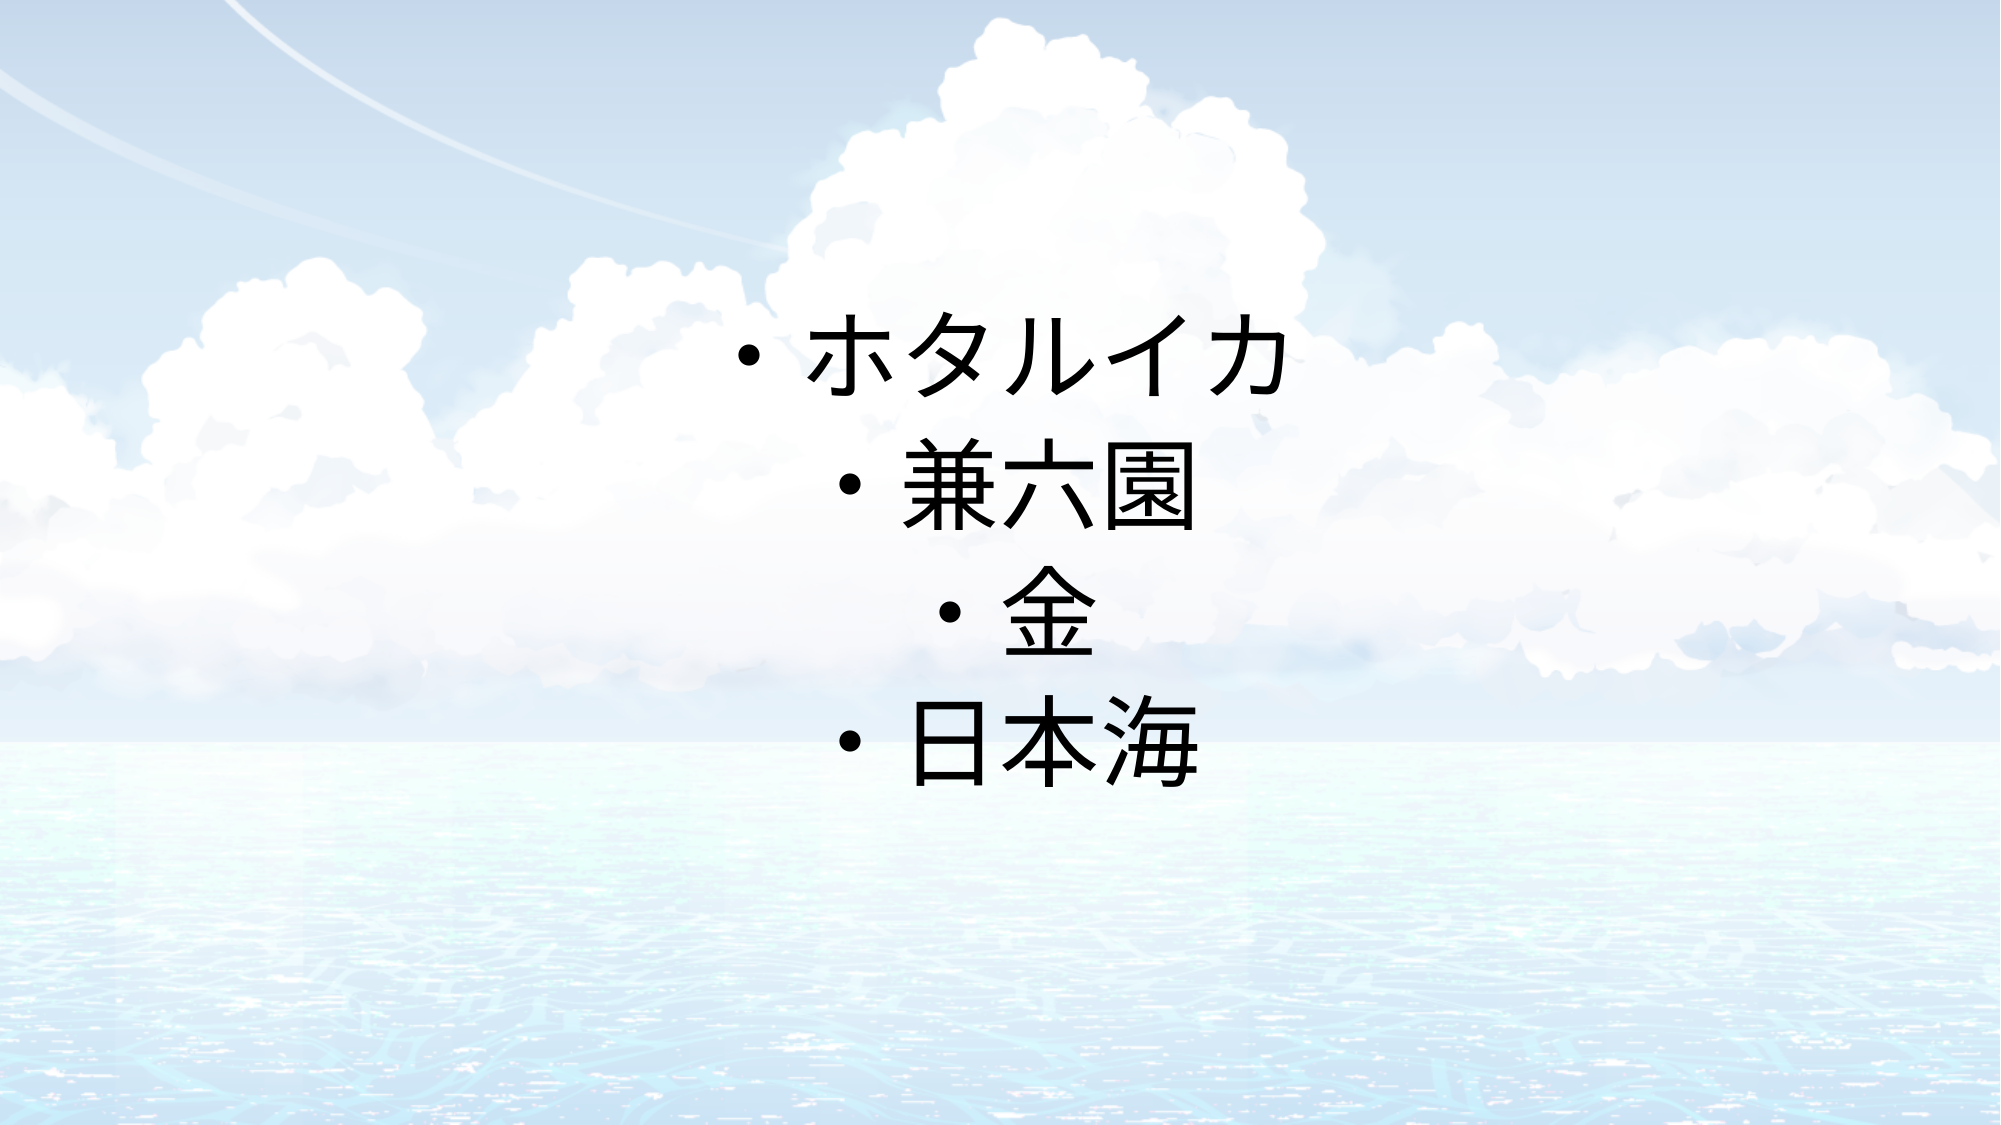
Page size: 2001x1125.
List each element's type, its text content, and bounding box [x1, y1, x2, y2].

list ・ホタルイカ ・兼六園 ・金 ・日本海 [137, 299, 1863, 1014]
